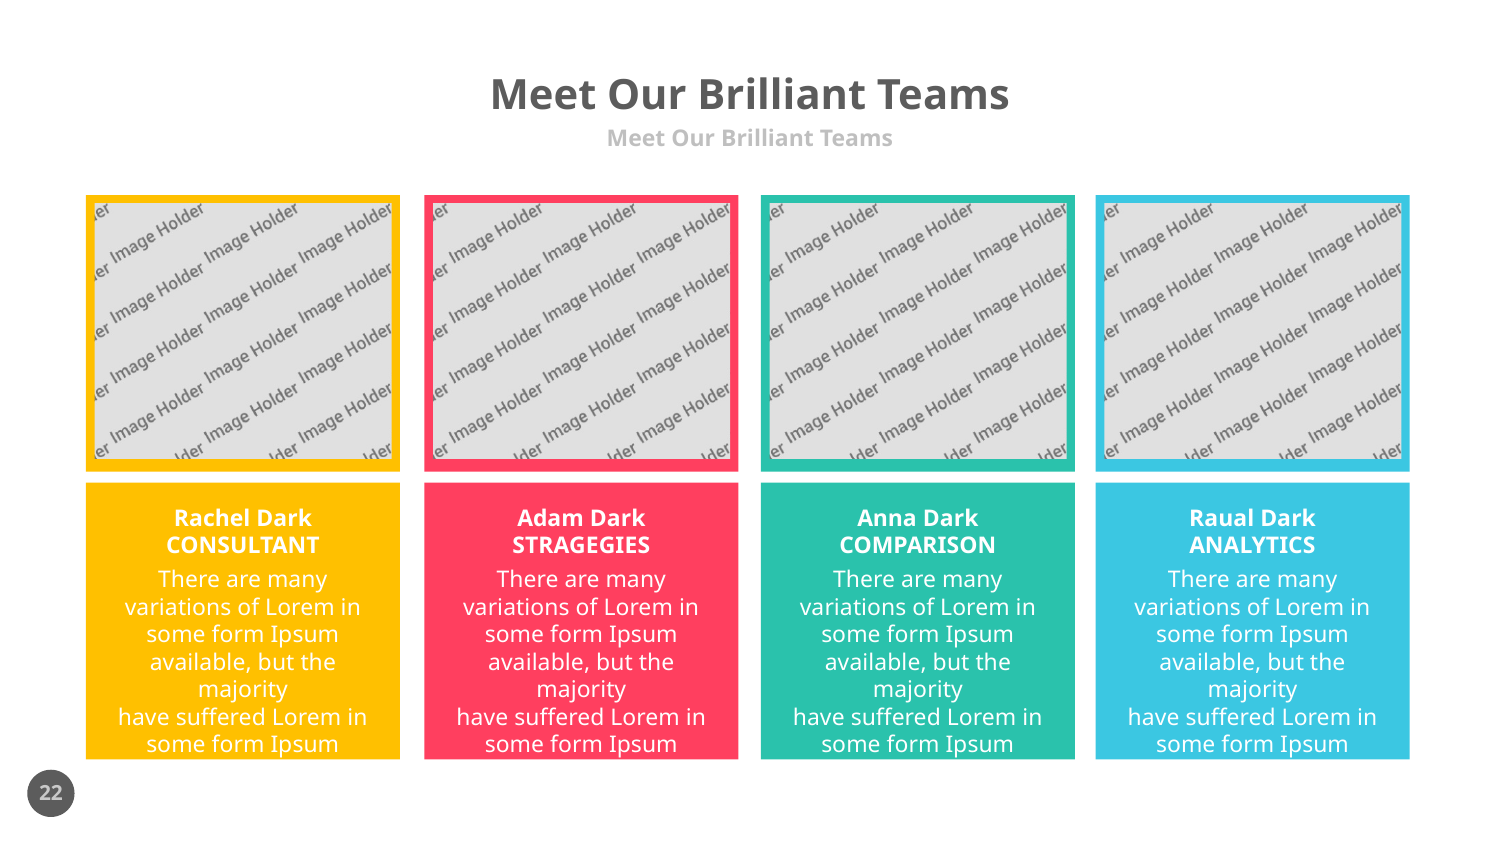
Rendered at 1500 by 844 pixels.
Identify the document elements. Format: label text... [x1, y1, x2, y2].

list There are many variations of Lorem in some form Ipsum available, but the majority have suffered Lorem in some form Ipsum available, but the majority have suffered [778, 564, 1058, 743]
text_box [762, 200, 1074, 469]
picture [432, 203, 731, 460]
picture [769, 203, 1067, 460]
list Raual Dark ANALYTICS [1136, 503, 1370, 564]
picture [1104, 203, 1402, 460]
list There are many variations of Lorem in some form Ipsum available, but the majority have suffered Lorem in some form Ipsum available, but the majority have suffered [103, 564, 383, 743]
slide_number 22 [13, 770, 89, 816]
picture [94, 203, 392, 460]
list Rachel Dark CONSULTANT [126, 503, 360, 564]
list Anna Dark COMPARISON [801, 503, 1035, 564]
list There are many variations of Lorem in some form Ipsum available, but the majority have suffered Lorem in some form Ipsum available, but the majority have suffered [441, 564, 722, 743]
list Meet Our Brilliant Teams [412, 121, 1088, 155]
list Adam Dark STRAGEGIES [464, 503, 699, 564]
title Meet Our Brilliant Teams [287, 63, 1213, 122]
list There are many variations of Lorem in some form Ipsum available, but the majority have suffered Lorem in some form Ipsum available, but the majority have suffered [1113, 564, 1393, 743]
